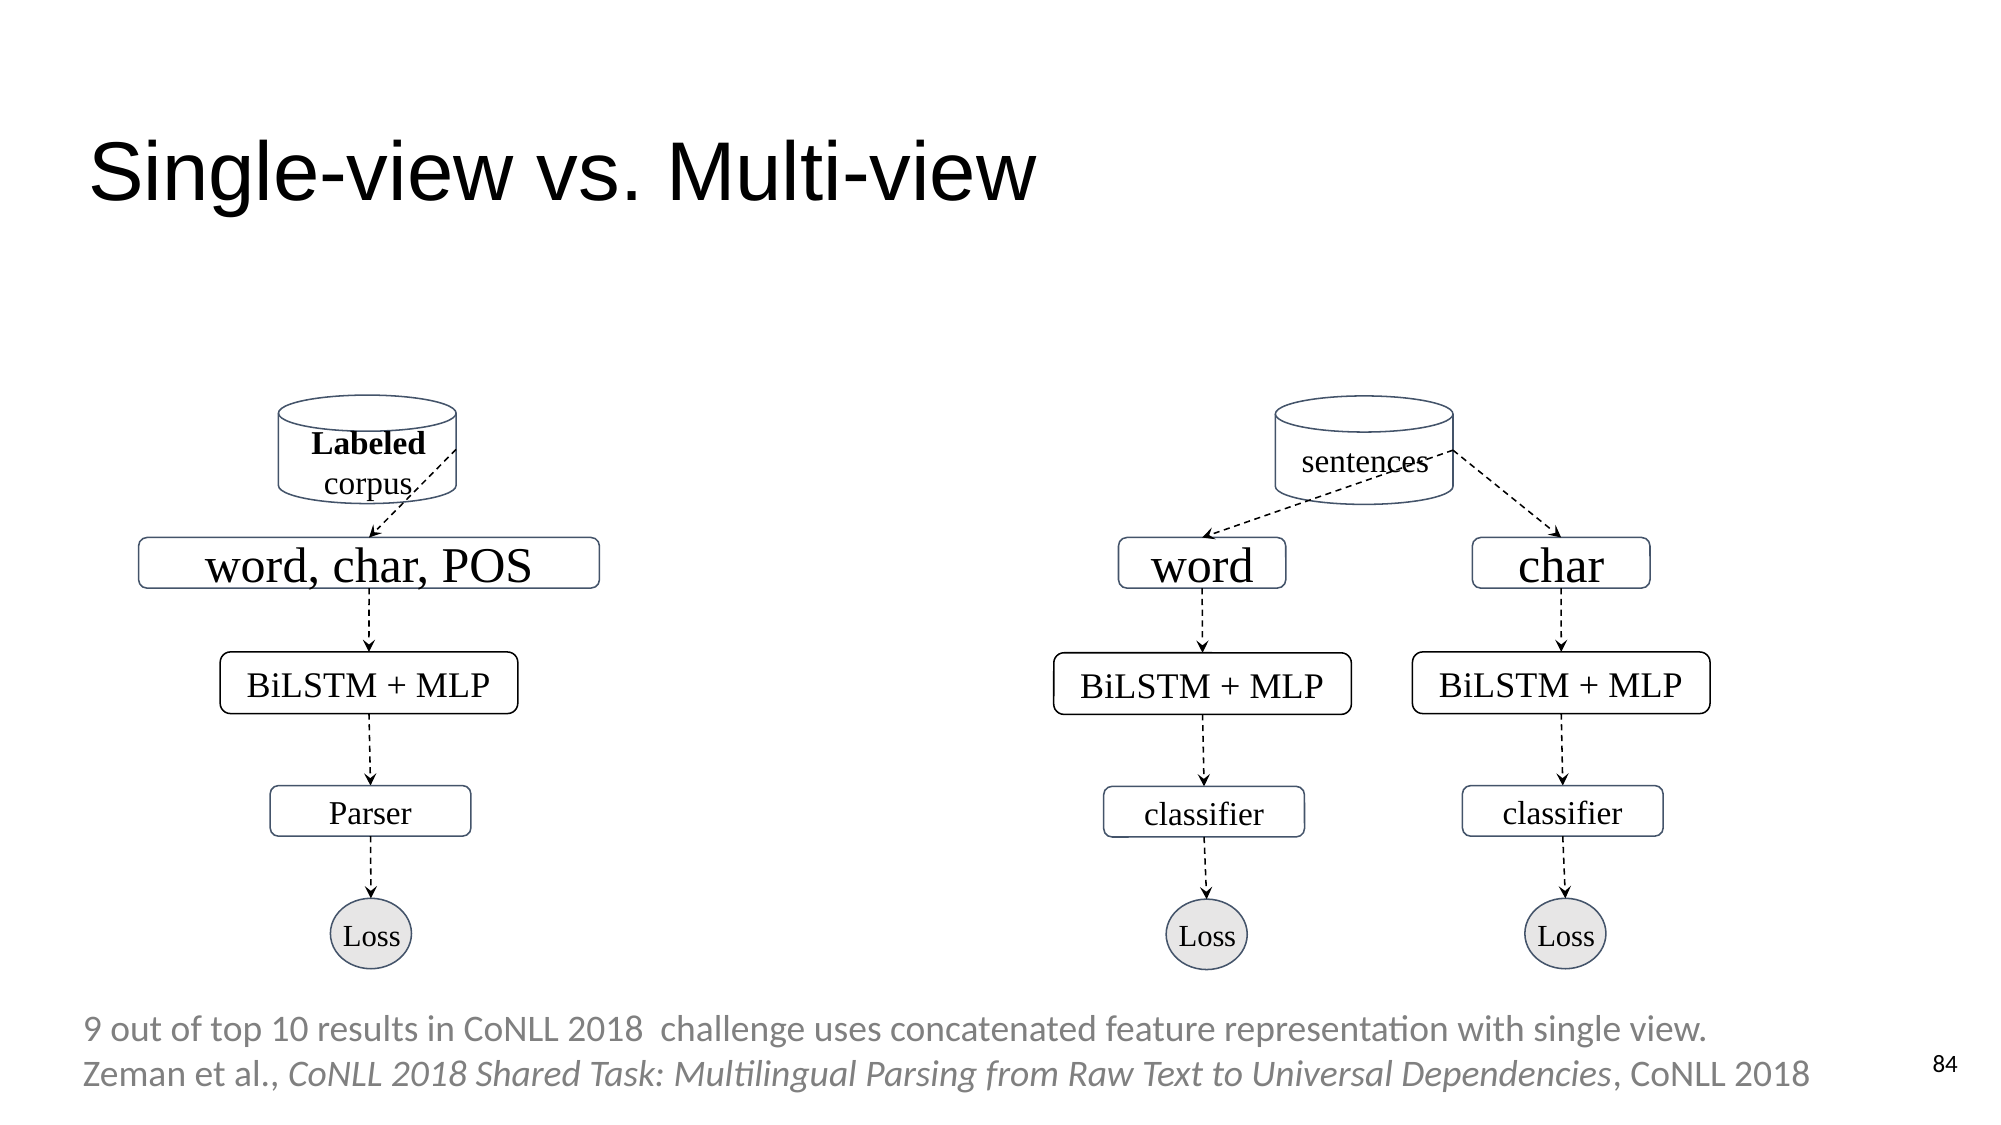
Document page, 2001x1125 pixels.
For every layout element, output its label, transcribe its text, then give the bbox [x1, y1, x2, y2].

text_box BiLSTM + MLP [220, 651, 518, 714]
text_box word [1118, 537, 1286, 589]
text_box [1541, 962, 1590, 969]
text_box [1541, 899, 1561, 905]
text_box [1562, 835, 1566, 899]
text_box [1568, 898, 1590, 905]
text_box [1363, 504, 1562, 538]
text_box classifier [1103, 786, 1305, 837]
text_box BiLSTM + MLP [1412, 651, 1711, 714]
text_box [1275, 395, 1453, 418]
text_box NP [1560, 898, 1569, 903]
text_box Loss [1158, 906, 1259, 963]
text_box 9 out of top 10 results in CoNLL 2018 challenge uses concatenated feature representation with single view. Zeman et al., CoNLL 2018 Shared Task: Multilingual Parsing from Raw Text to Universal Dependencies, CoNLL 2018 [68, 996, 1886, 1125]
text_box [1200, 899, 1209, 904]
text_box [301, 395, 434, 401]
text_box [1560, 713, 1564, 786]
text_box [1203, 836, 1207, 900]
text_box BiLSTM + MLP [1053, 652, 1352, 715]
text_box [291, 495, 443, 504]
text_box sentences [1265, 418, 1466, 502]
text_box classifier [1462, 785, 1664, 837]
text_box Loss [322, 905, 423, 962]
text_box [347, 898, 395, 905]
slide_number 83 [1886, 1019, 1974, 1106]
text_box [1182, 900, 1201, 906]
text_box [1208, 899, 1231, 906]
text_box [347, 962, 395, 969]
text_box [1201, 504, 1361, 538]
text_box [366, 503, 370, 538]
text_box char [1472, 537, 1651, 589]
text_box Loss [1517, 905, 1618, 962]
text_box [1183, 963, 1231, 970]
text_box Parser [270, 785, 471, 837]
text_box word, char, POS [138, 537, 600, 589]
title Single-view vs. Multi-view [68, 97, 1932, 223]
text_box Labeled corpus [268, 401, 469, 495]
